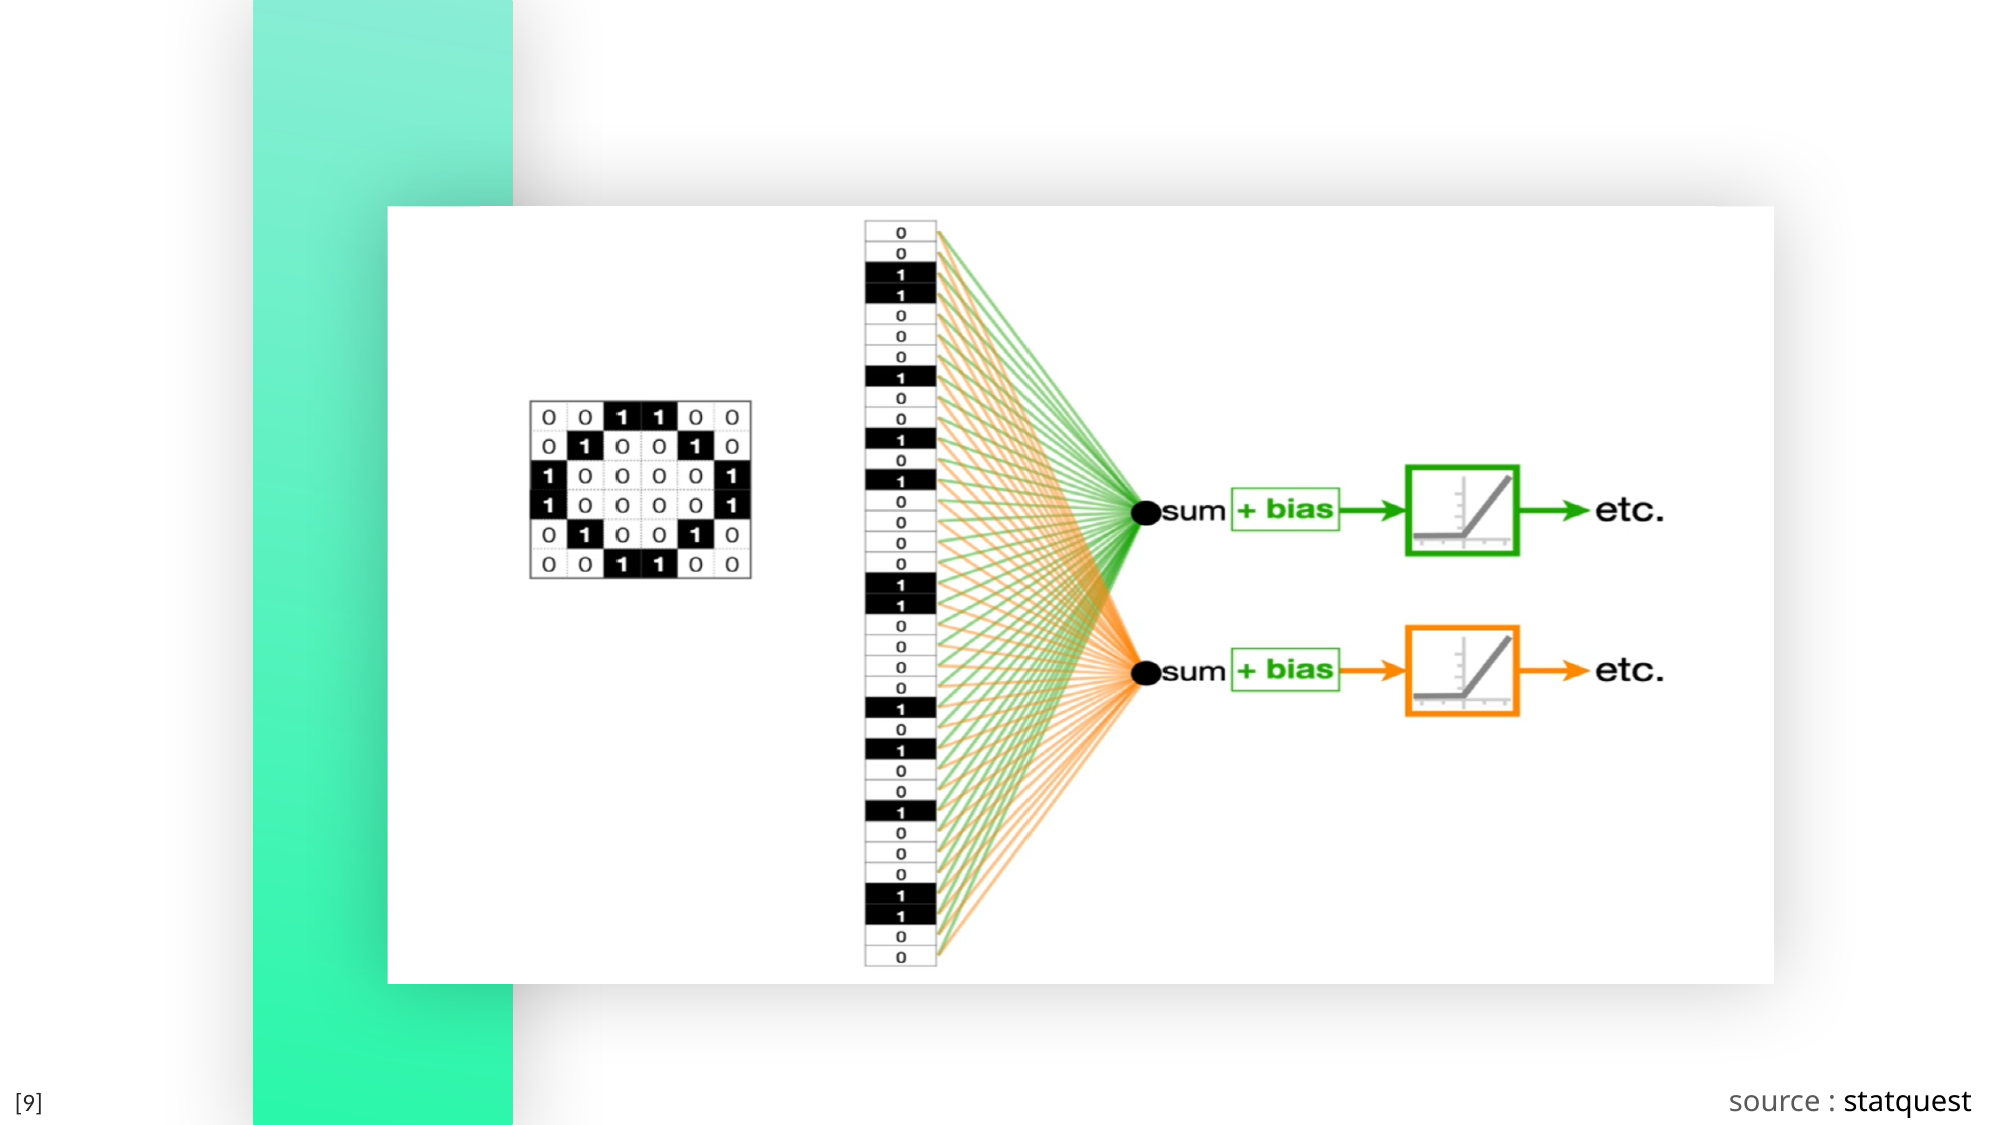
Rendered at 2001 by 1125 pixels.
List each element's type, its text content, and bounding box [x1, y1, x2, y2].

text_box source : statquest [1714, 1074, 1994, 1125]
text_box [9] [0, 1079, 78, 1125]
text_box [386, 205, 1775, 985]
text_box [252, 0, 514, 1125]
picture [480, 206, 1715, 979]
